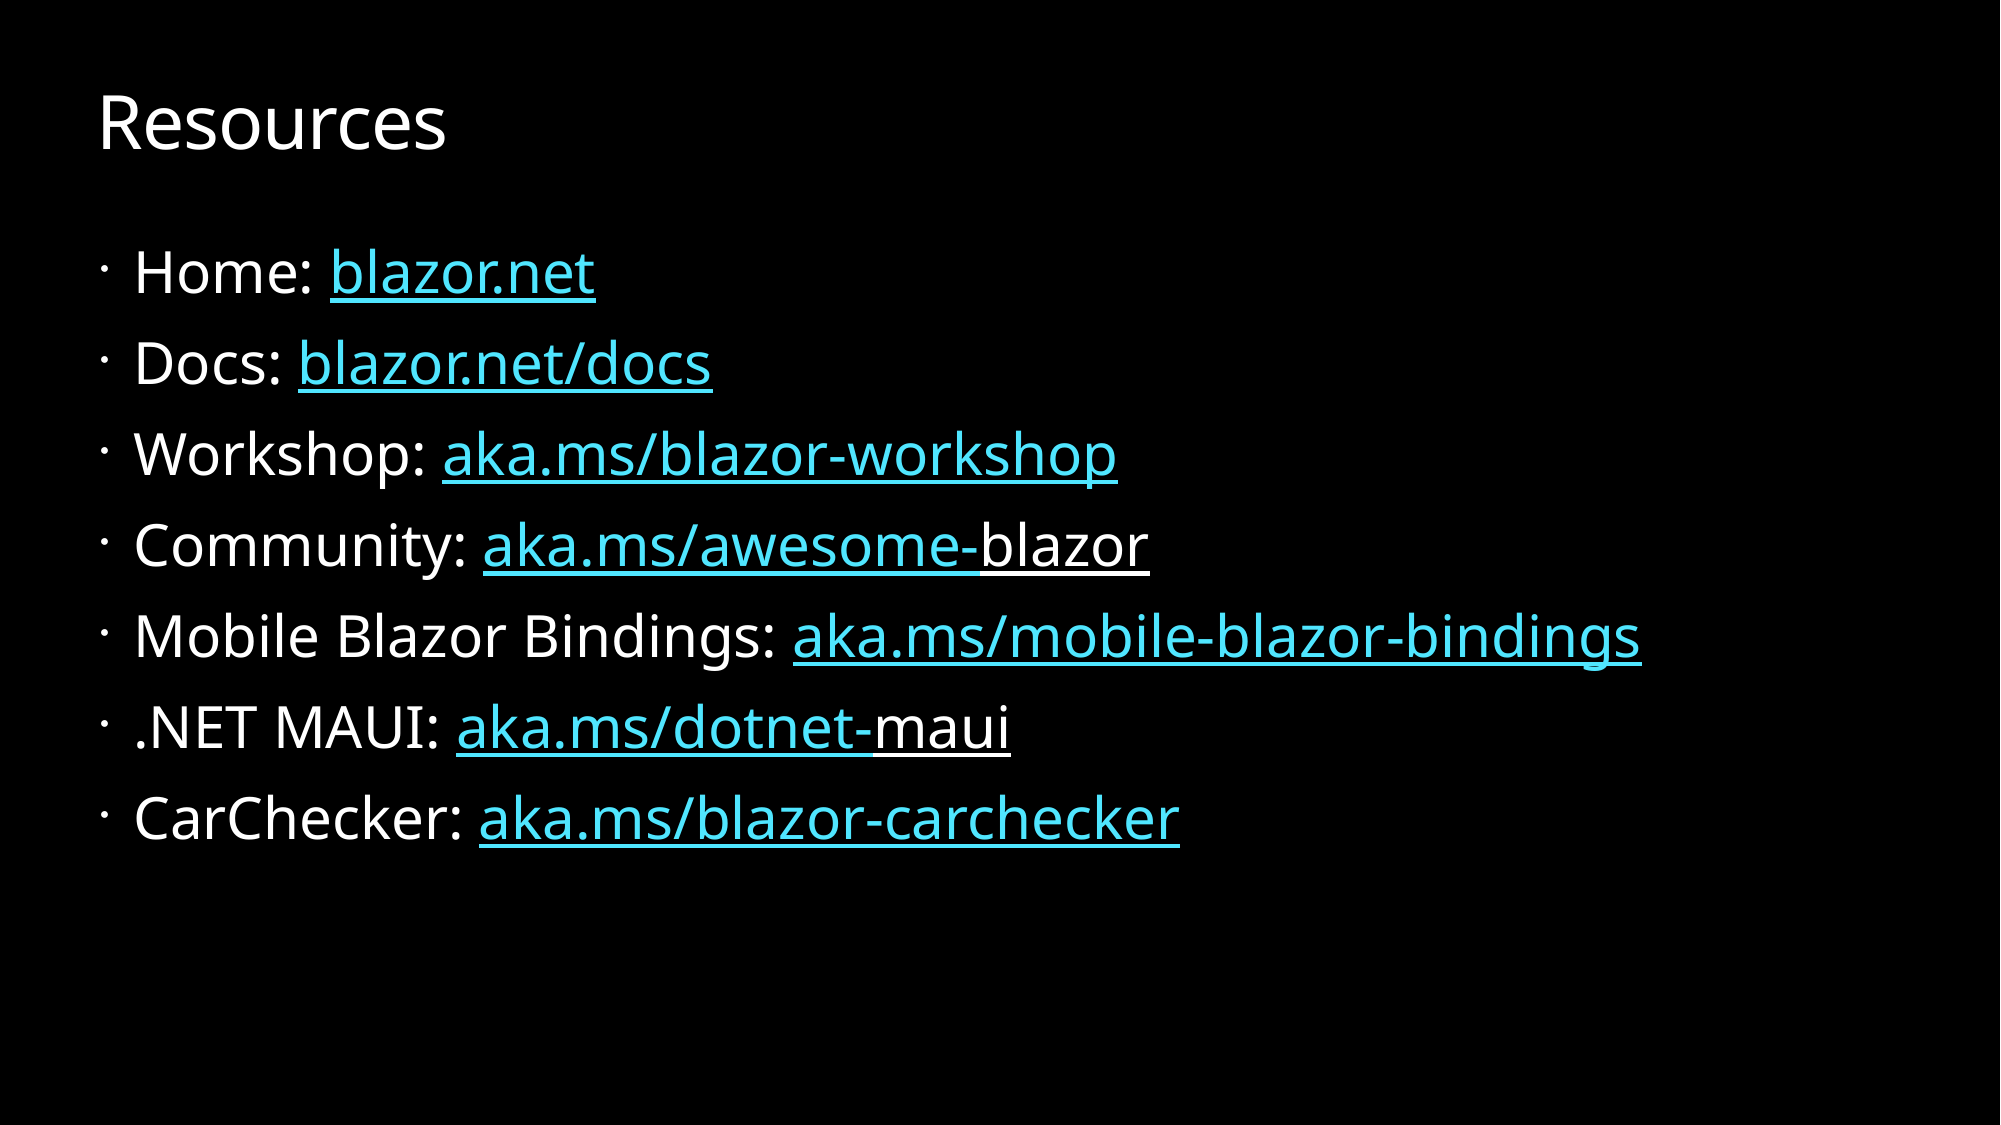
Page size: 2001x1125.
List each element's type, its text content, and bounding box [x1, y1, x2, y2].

title Resources [96, 75, 1904, 166]
list Home: blazor.net Docs: blazor.net/docs Workshop: aka.ms/blazor-workshop Community: aka.ms/awesome-blazor Mobile Blazor Bindings: aka.ms/mobile-blazor-bindings .NET MAUI: aka.ms/dotnet-maui CarChecker: aka.ms/blazor-carchecker [95, 235, 1904, 815]
